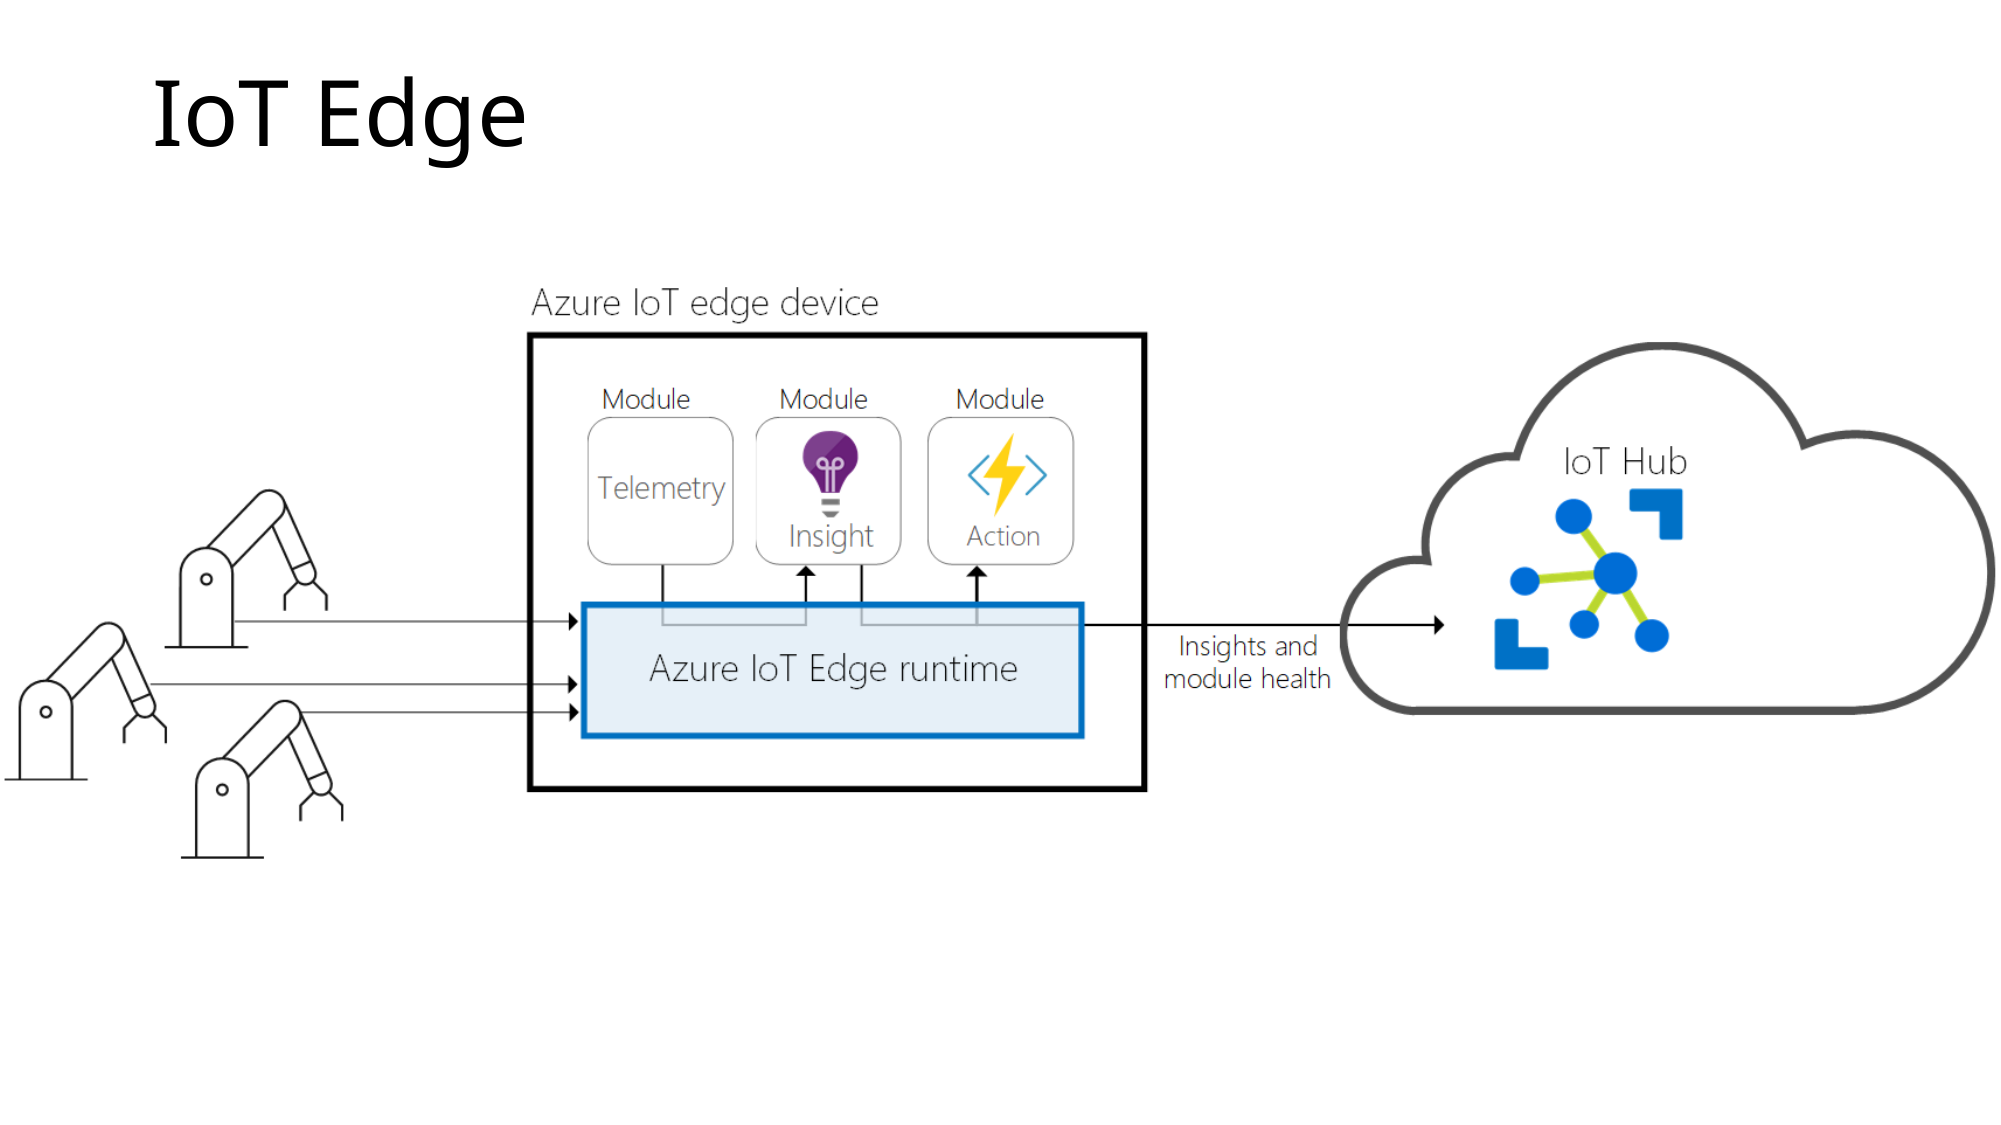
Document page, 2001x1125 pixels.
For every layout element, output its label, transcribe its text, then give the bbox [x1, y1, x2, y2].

picture [0, 265, 2000, 860]
title IoT Edge [137, 59, 1863, 187]
